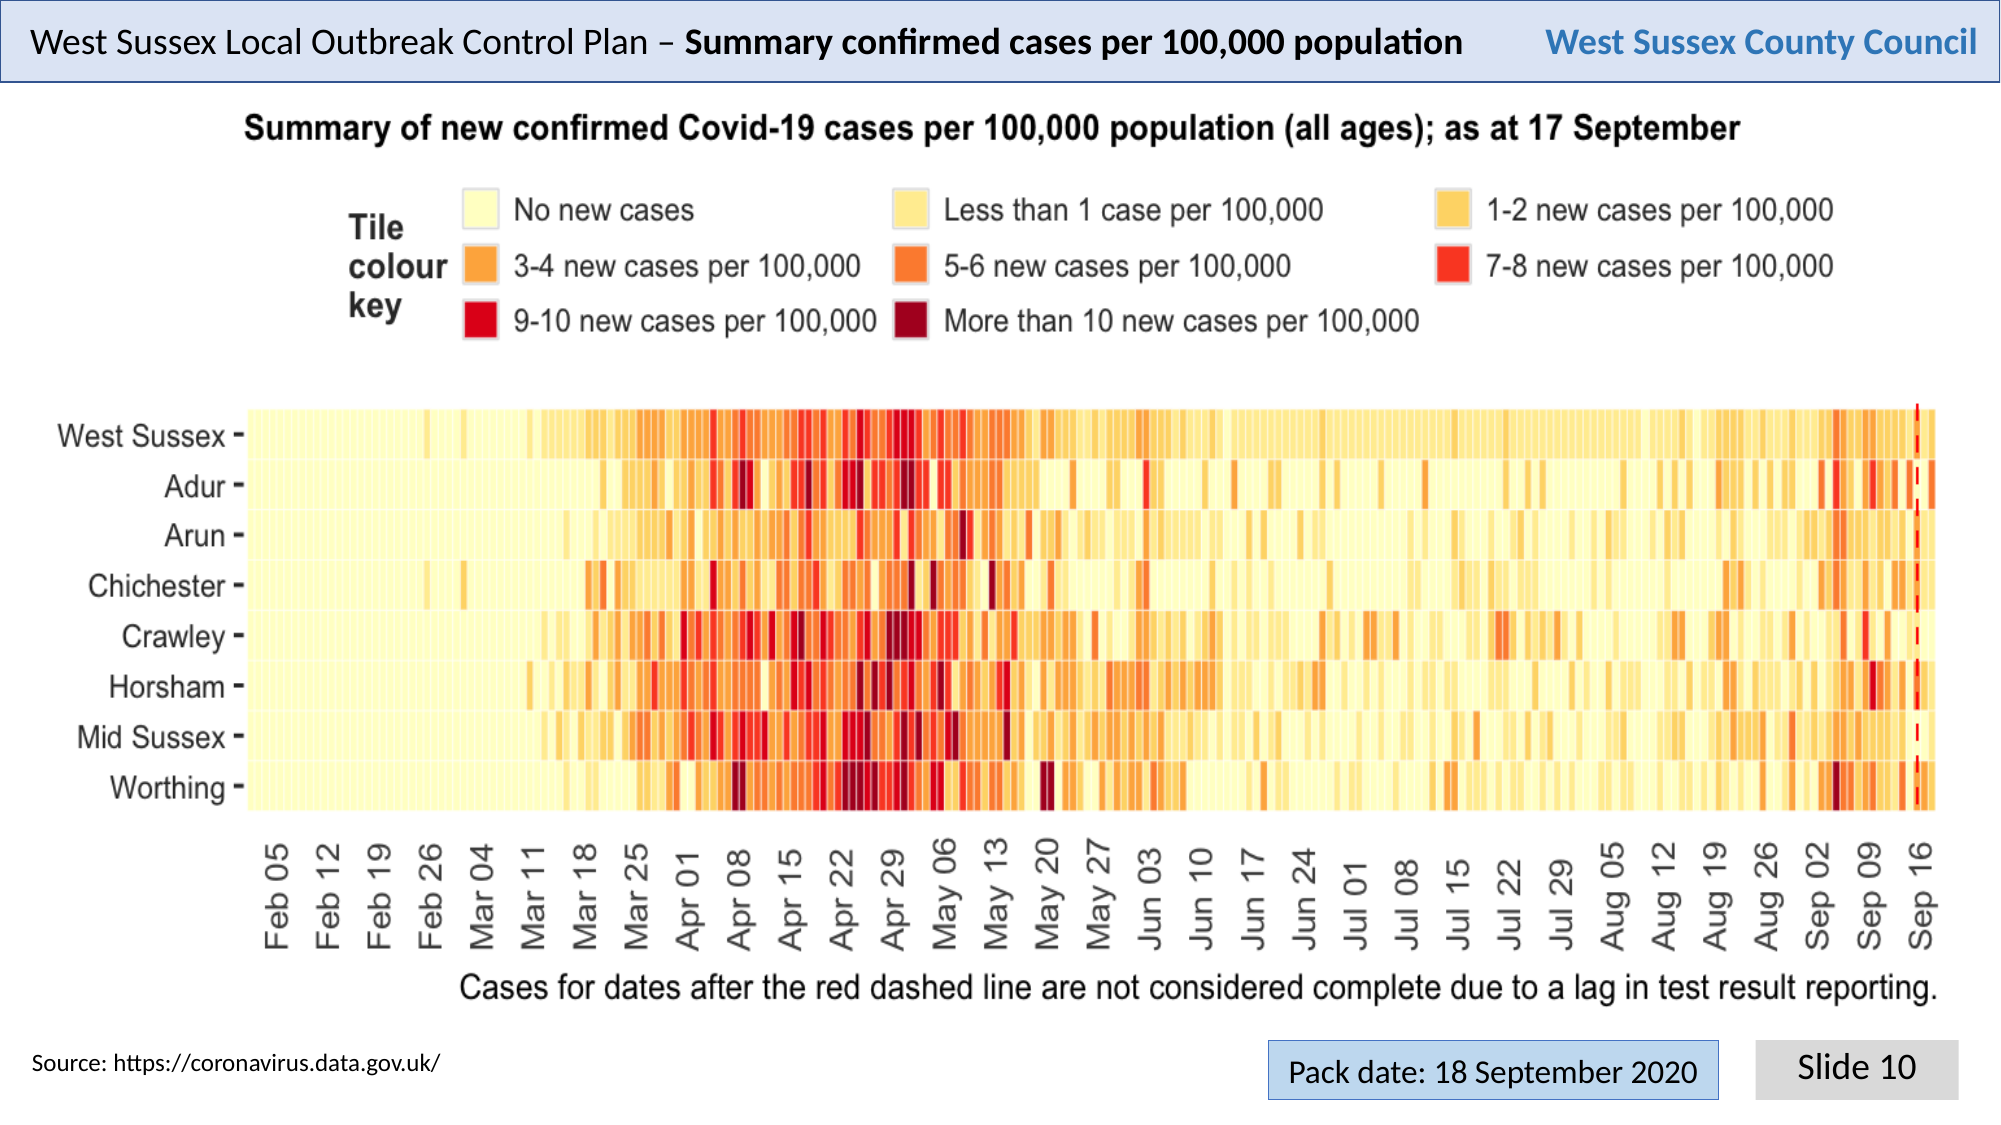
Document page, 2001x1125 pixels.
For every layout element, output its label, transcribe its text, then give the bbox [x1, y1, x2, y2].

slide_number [1268, 1040, 1719, 1100]
picture [38, 91, 1959, 1028]
list Slide 10 [1755, 1040, 1959, 1100]
list Source: https://coronavirus.data.gov.uk/ [17, 1042, 660, 1103]
